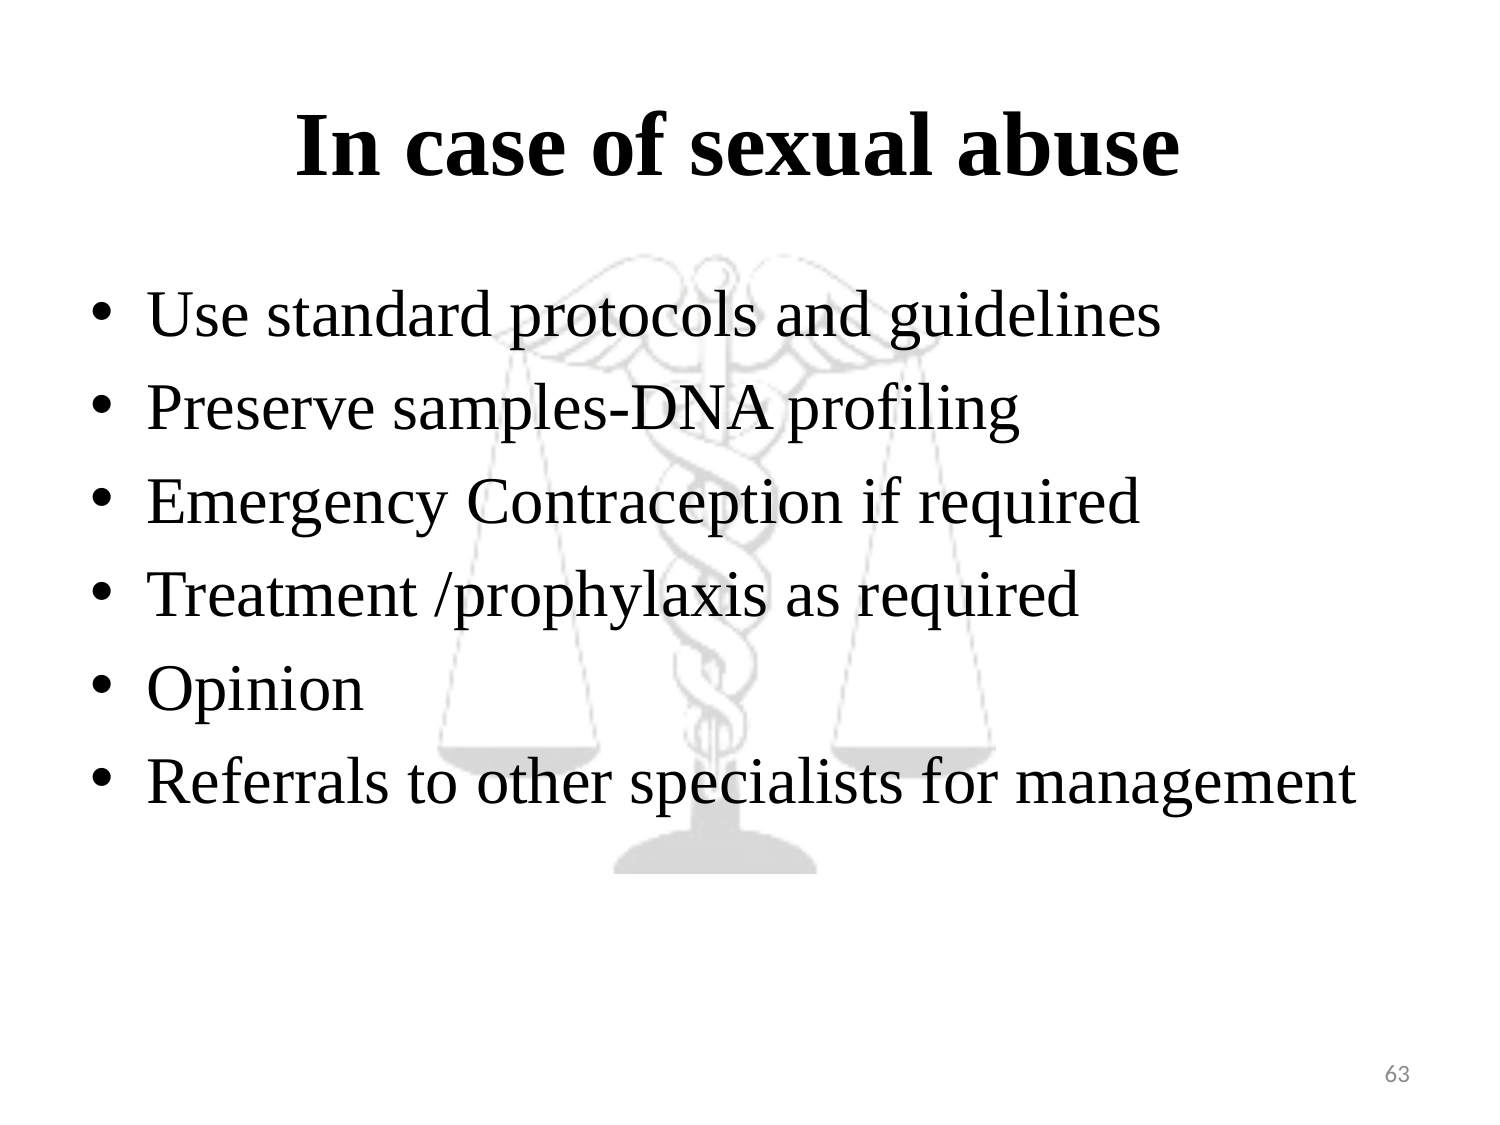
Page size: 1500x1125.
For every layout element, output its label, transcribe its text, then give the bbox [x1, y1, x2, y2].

list Use standard protocols and guidelines Preserve samples-DNA profiling Emergency Contraception if required Treatment /prophylaxis as required Opinion Referrals to other specialists for management [75, 262, 1425, 1005]
picture [437, 224, 996, 875]
title In case of sexual abuse [75, 45, 1425, 233]
slide_number 63 [1074, 1042, 1425, 1103]
